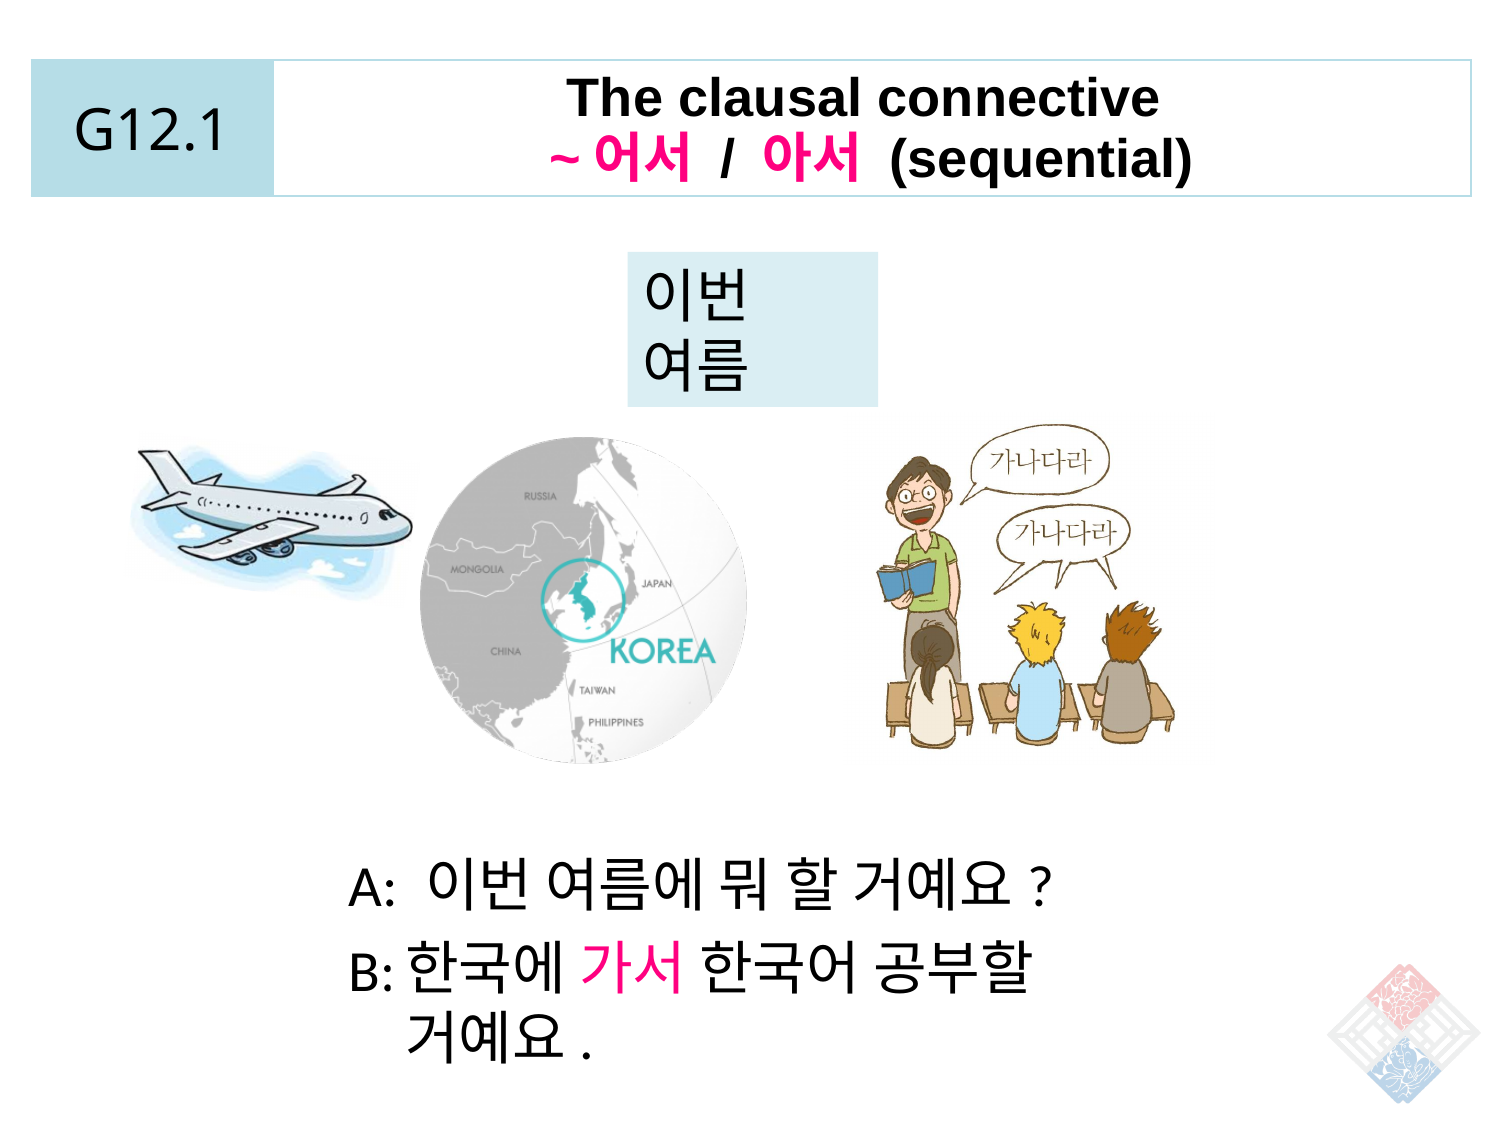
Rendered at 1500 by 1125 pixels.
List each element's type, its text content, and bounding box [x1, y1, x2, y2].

picture [843, 412, 1215, 765]
table_header The clausal connective ~어서 / 아서 (sequential) [274, 61, 1470, 195]
text_box 한국에 가서 한국어 공부할 거예요. [390, 923, 1215, 1079]
text_box A: 이번 여름에 뭐 할 거예요? B: ________________________. [333, 827, 1144, 1011]
picture [124, 432, 748, 765]
text_box 이번 여름 [627, 251, 879, 407]
table_header G12.1 [32, 61, 272, 195]
